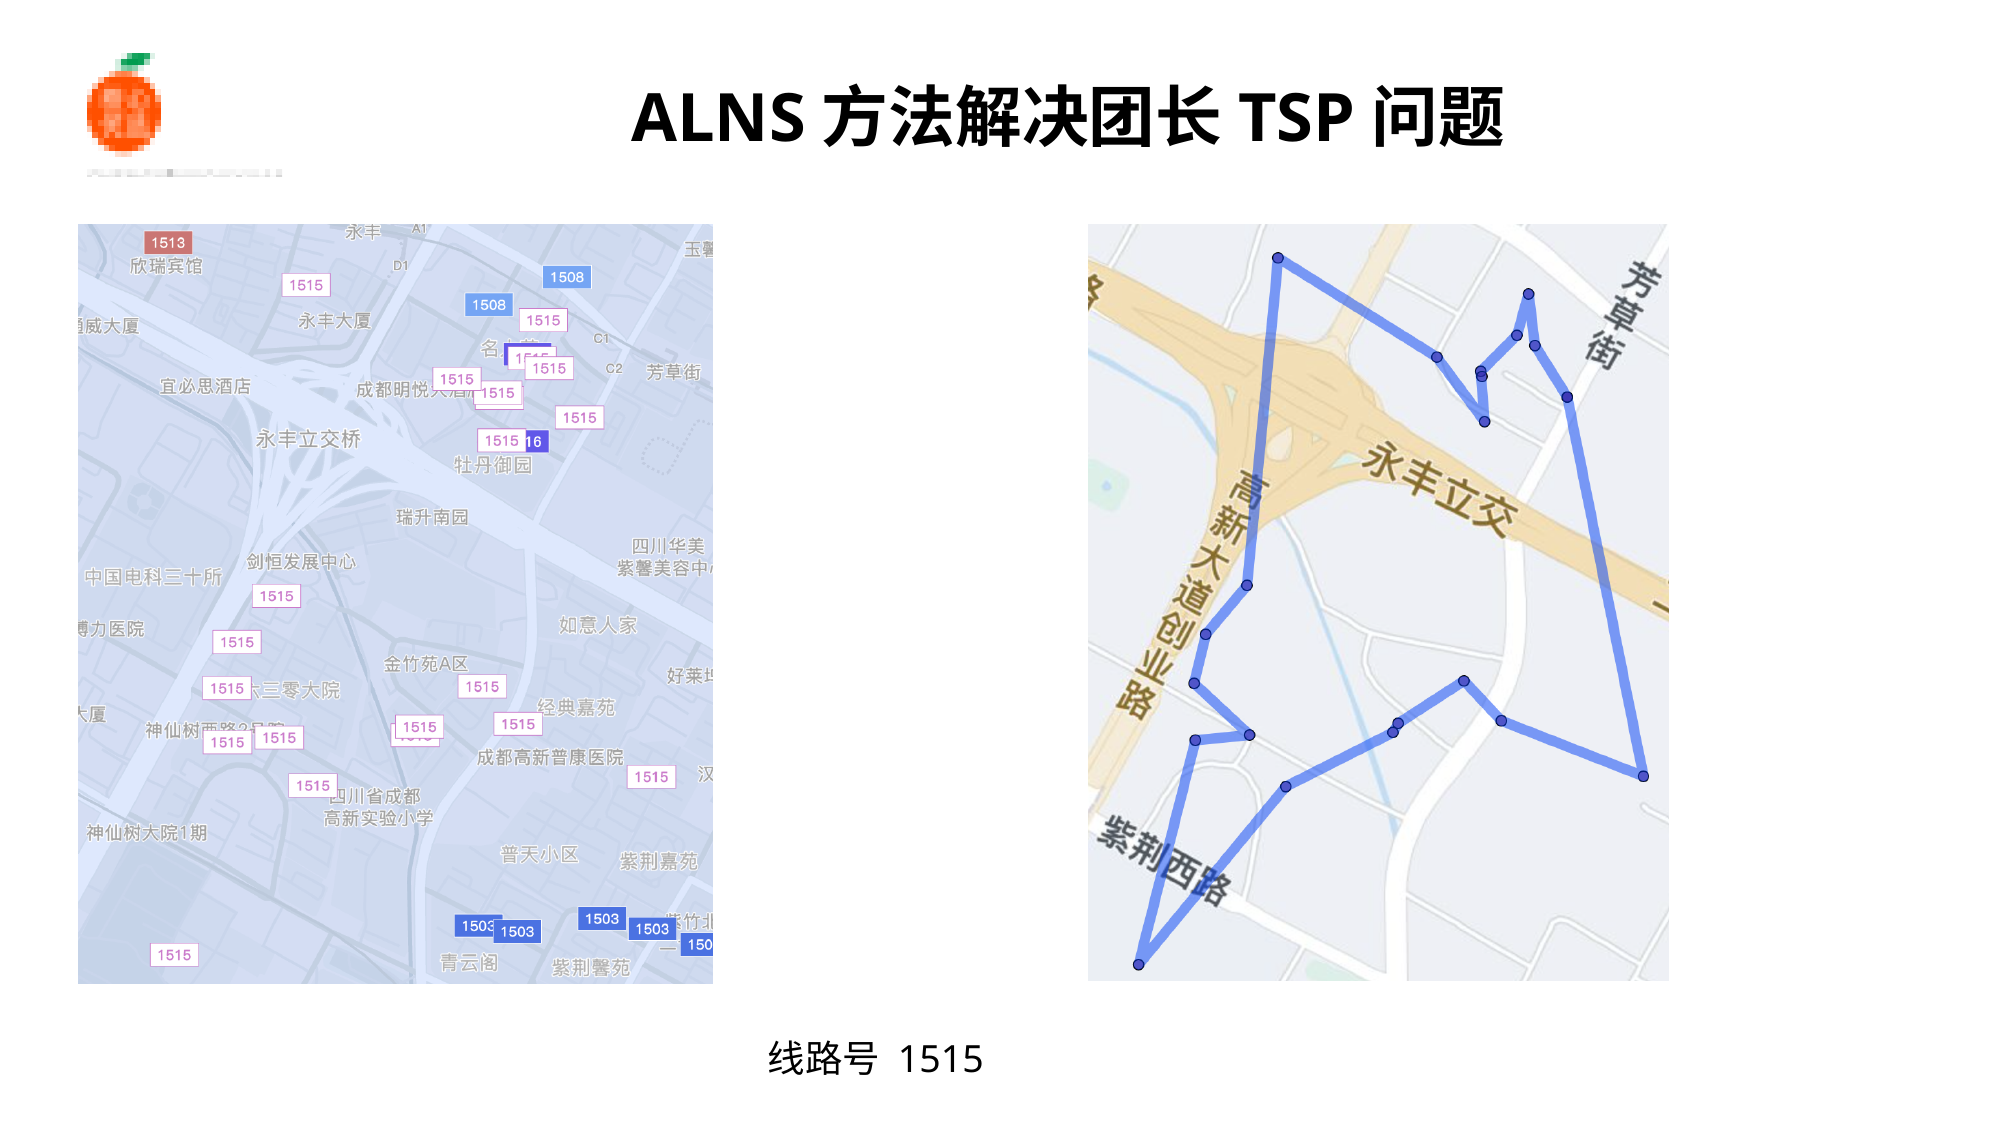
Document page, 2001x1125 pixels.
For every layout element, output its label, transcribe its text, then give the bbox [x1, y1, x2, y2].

picture [1088, 224, 1669, 981]
picture [78, 224, 713, 984]
text_box 线路号 1515 [753, 1027, 1000, 1088]
picture [87, 53, 283, 177]
text_box ALNS方法解决团长TSP问题 [616, 67, 1562, 162]
